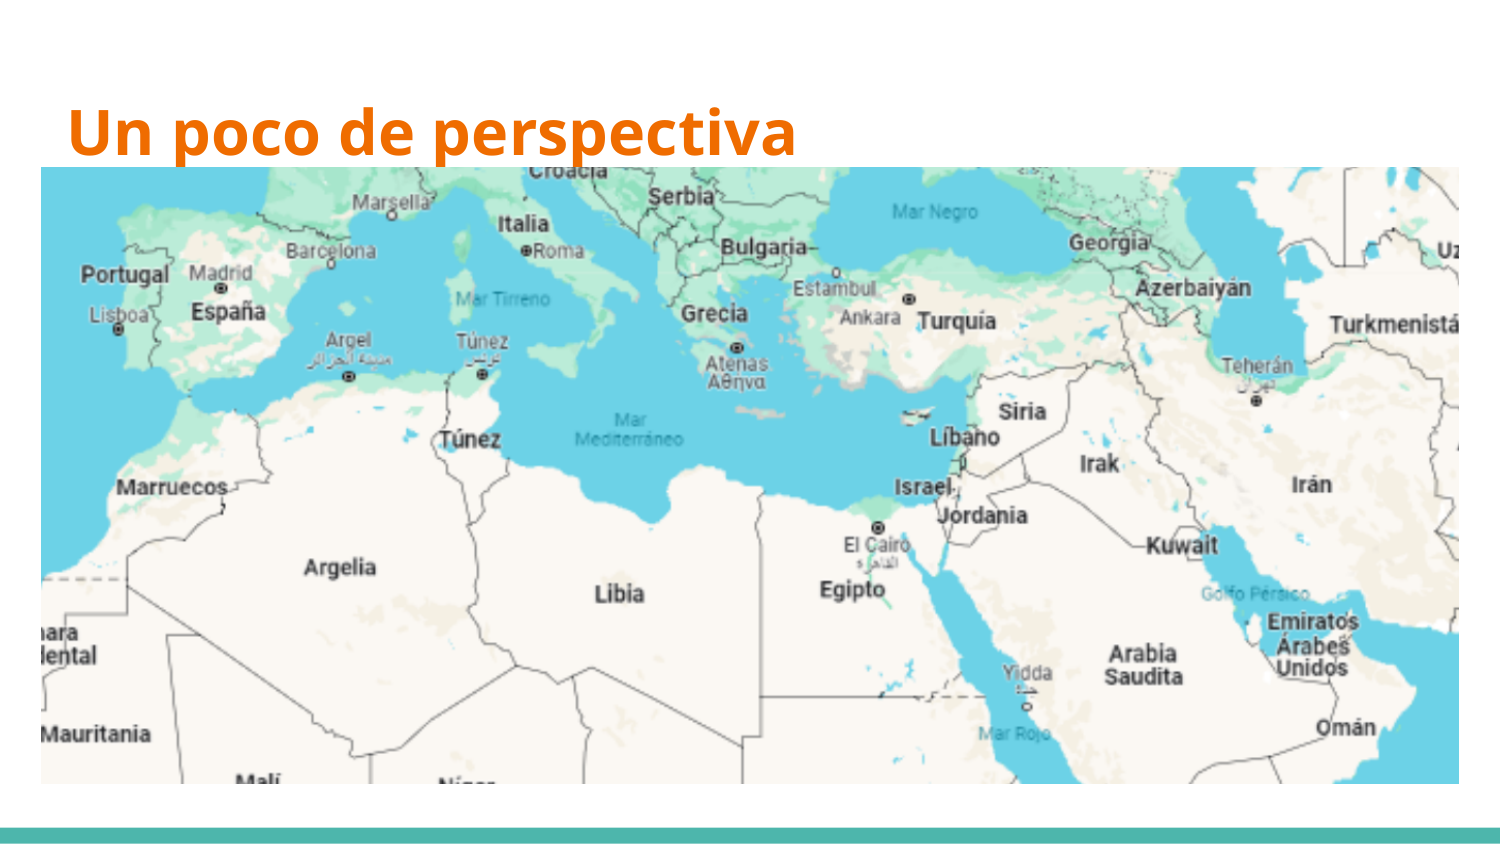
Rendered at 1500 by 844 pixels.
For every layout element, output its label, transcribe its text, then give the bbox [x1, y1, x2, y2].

picture [41, 167, 1459, 784]
title Un poco de perspectiva [51, 72, 1449, 166]
